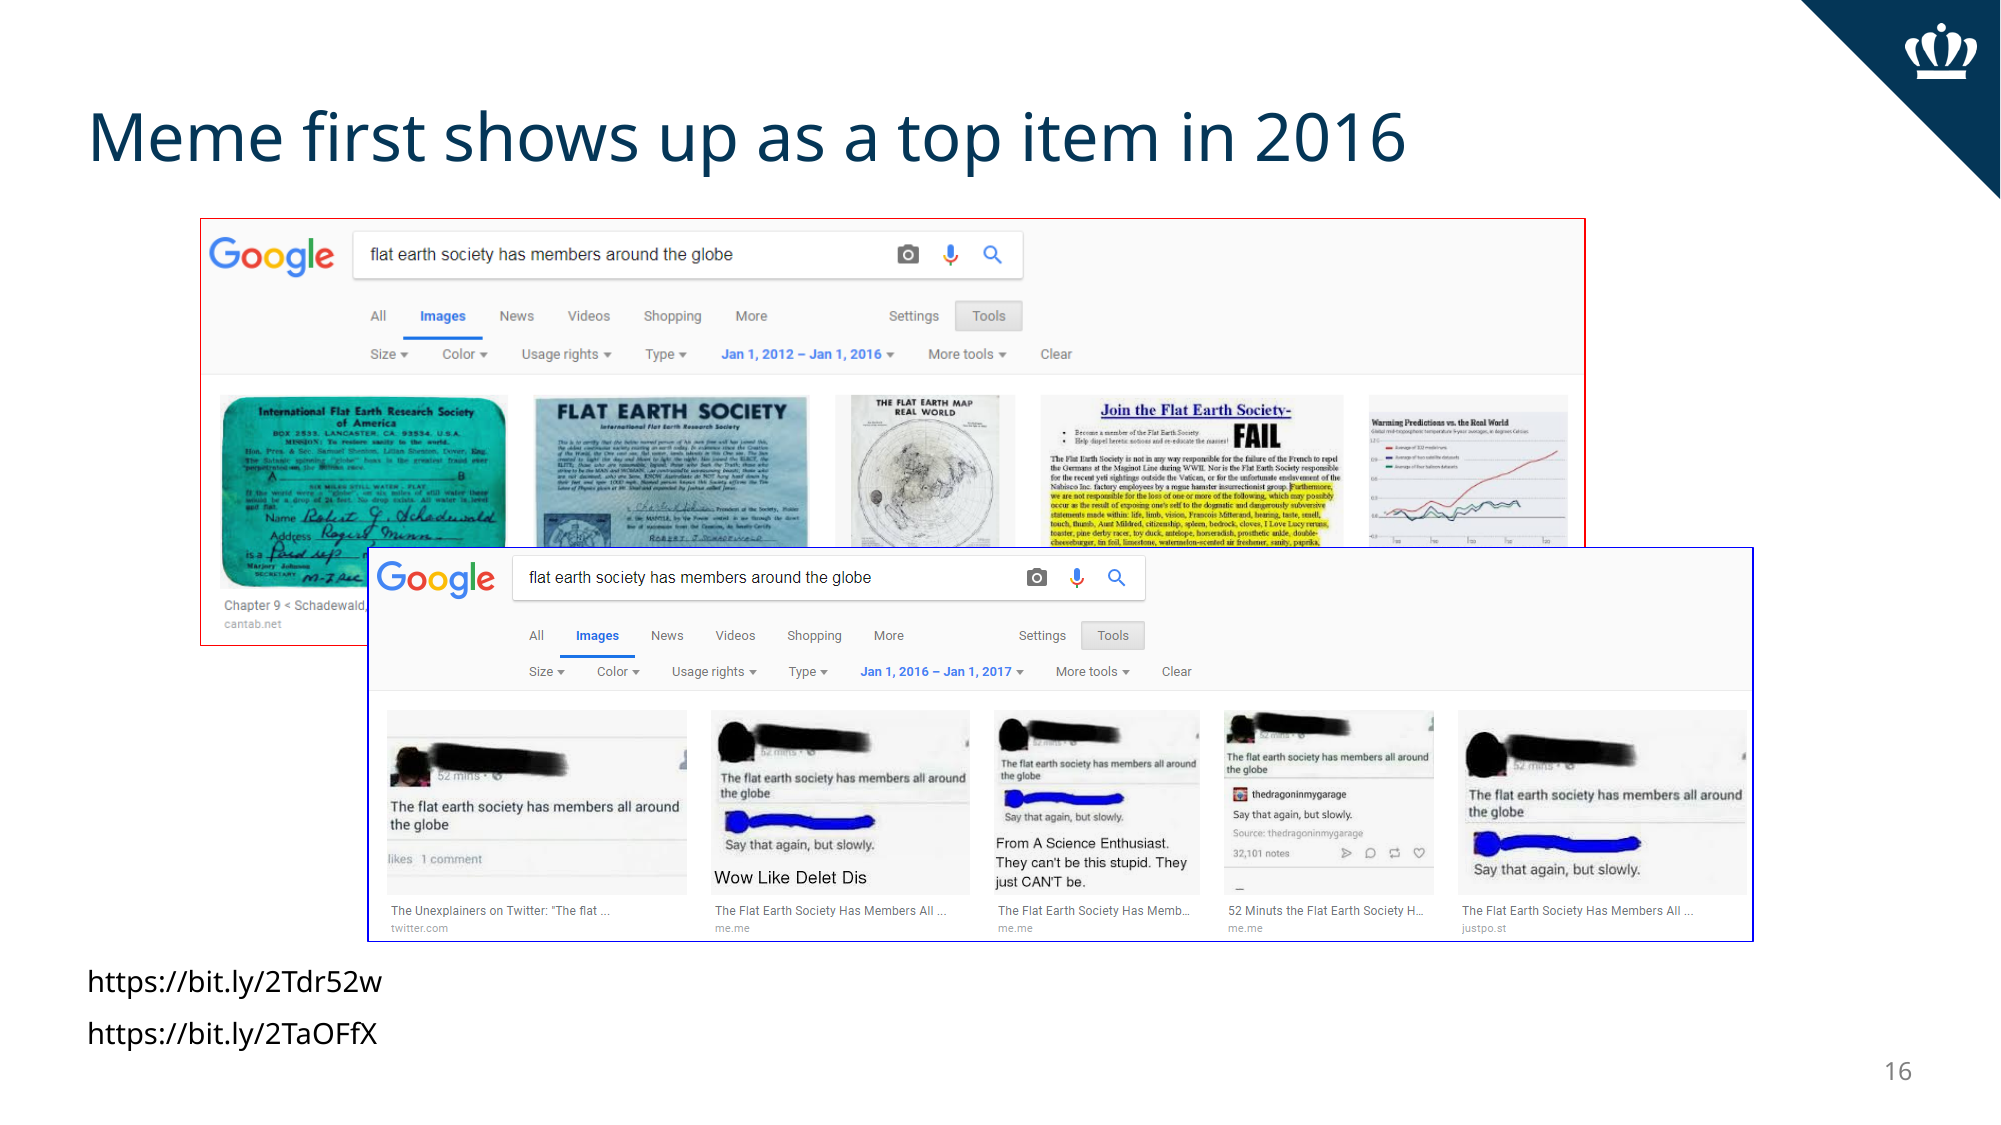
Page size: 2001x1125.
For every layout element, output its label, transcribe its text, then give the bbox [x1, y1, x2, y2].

picture [1905, 23, 1977, 79]
list https://bit.ly/2Tdr52w https://bit.ly/2TaOFfX [72, 952, 743, 1112]
slide_number ‹#› [1477, 1042, 1928, 1103]
title Meme first shows up as a top item in 2016 [72, 59, 1928, 220]
picture [201, 218, 1753, 941]
